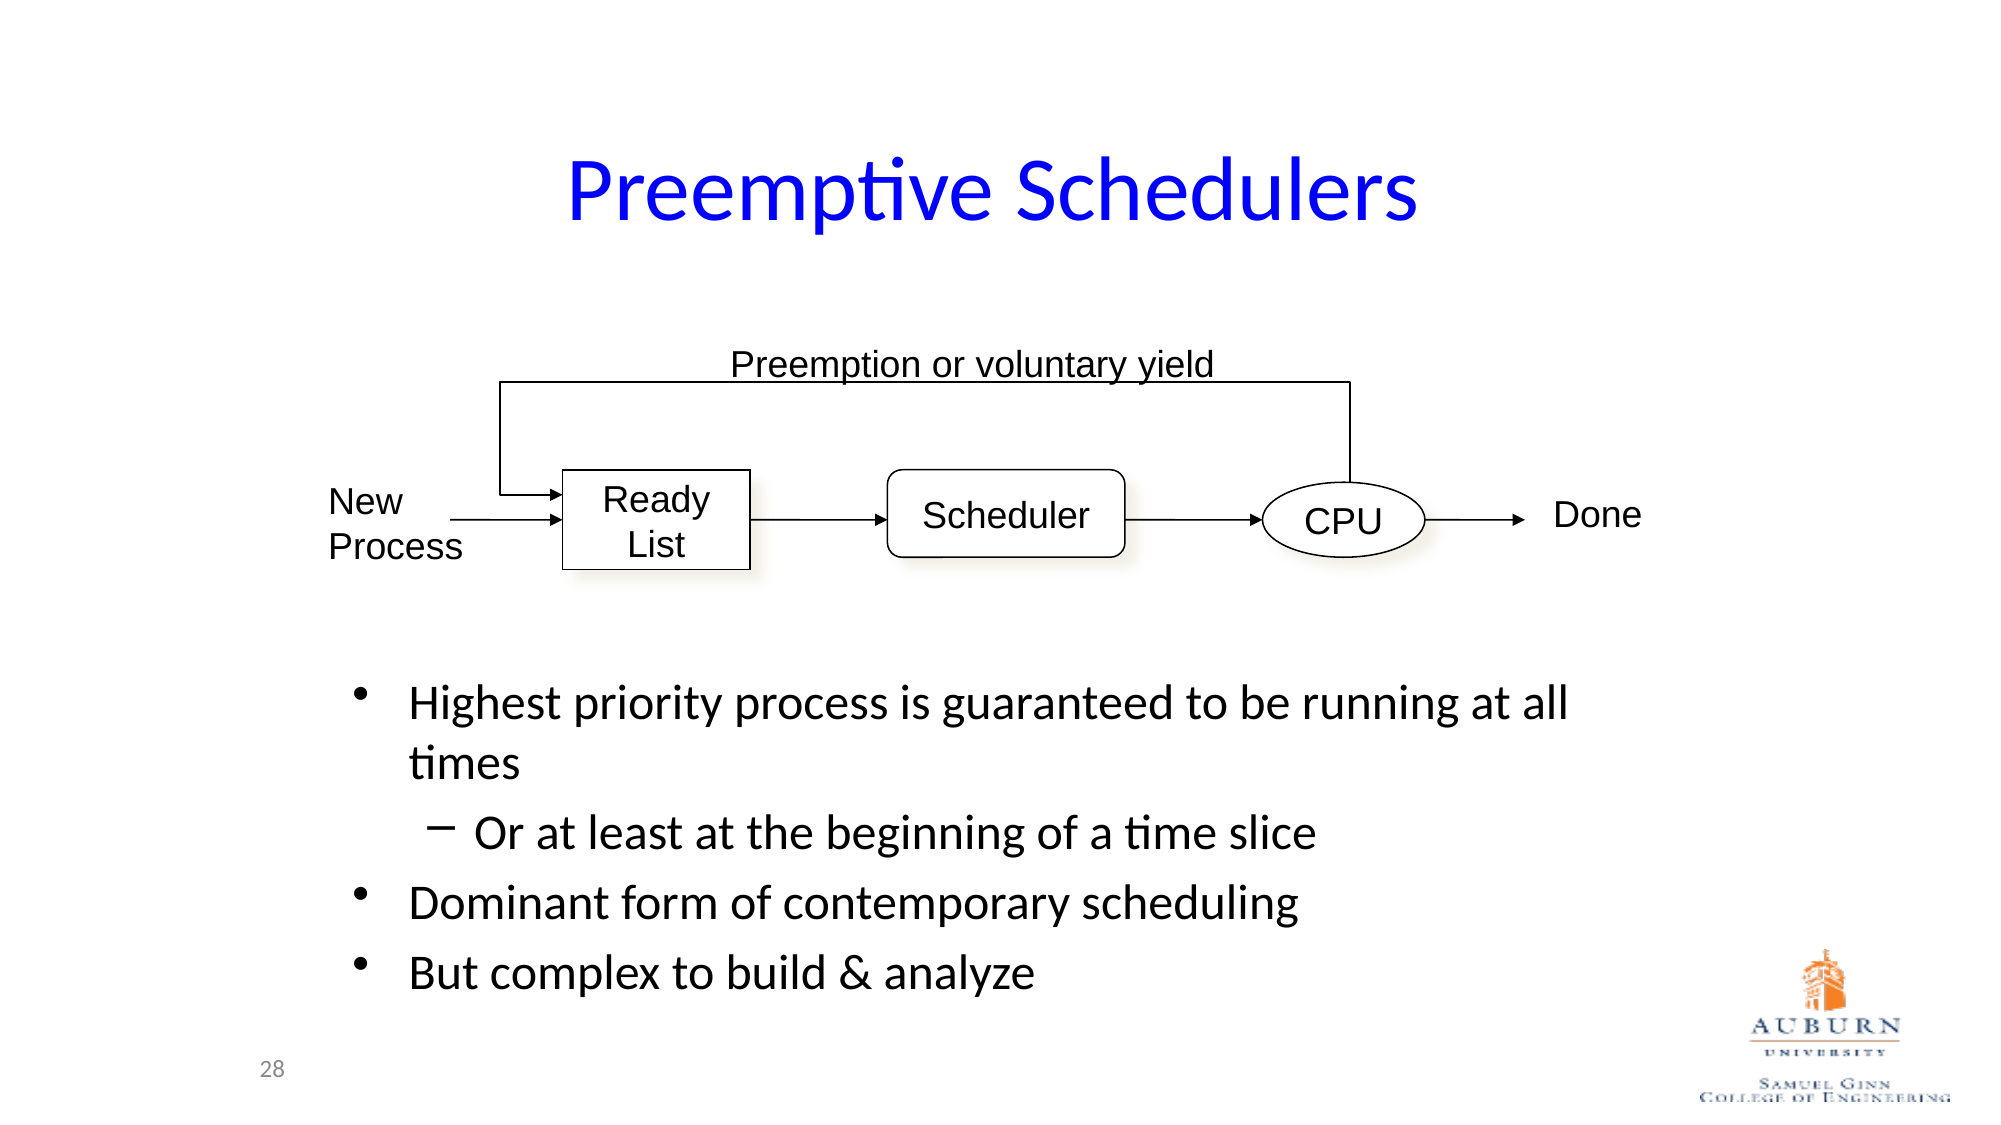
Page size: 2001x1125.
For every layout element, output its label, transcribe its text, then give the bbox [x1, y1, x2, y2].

text_box [749, 513, 888, 527]
text_box New Process [313, 469, 479, 575]
text_box CPU [1262, 482, 1425, 558]
text_box [500, 382, 1351, 501]
picture [1700, 949, 1950, 1102]
text_box [1124, 513, 1263, 527]
text_box Preemption or voluntary yield [715, 332, 1230, 392]
title Preemptive Schedulers [362, 142, 1625, 225]
text_box Highest priority process is guaranteed to be running at all times Or at least at the beginning of a time slice Dominant form of contemporary scheduling But complex to build & analyze [337, 662, 1613, 1050]
text_box Scheduler [887, 486, 1125, 558]
text_box [479, 513, 563, 527]
text_box Ready List [562, 492, 750, 570]
slide_number 28 [83, 1037, 300, 1098]
text_box [1424, 513, 1525, 527]
text_box Done [1538, 482, 1658, 542]
